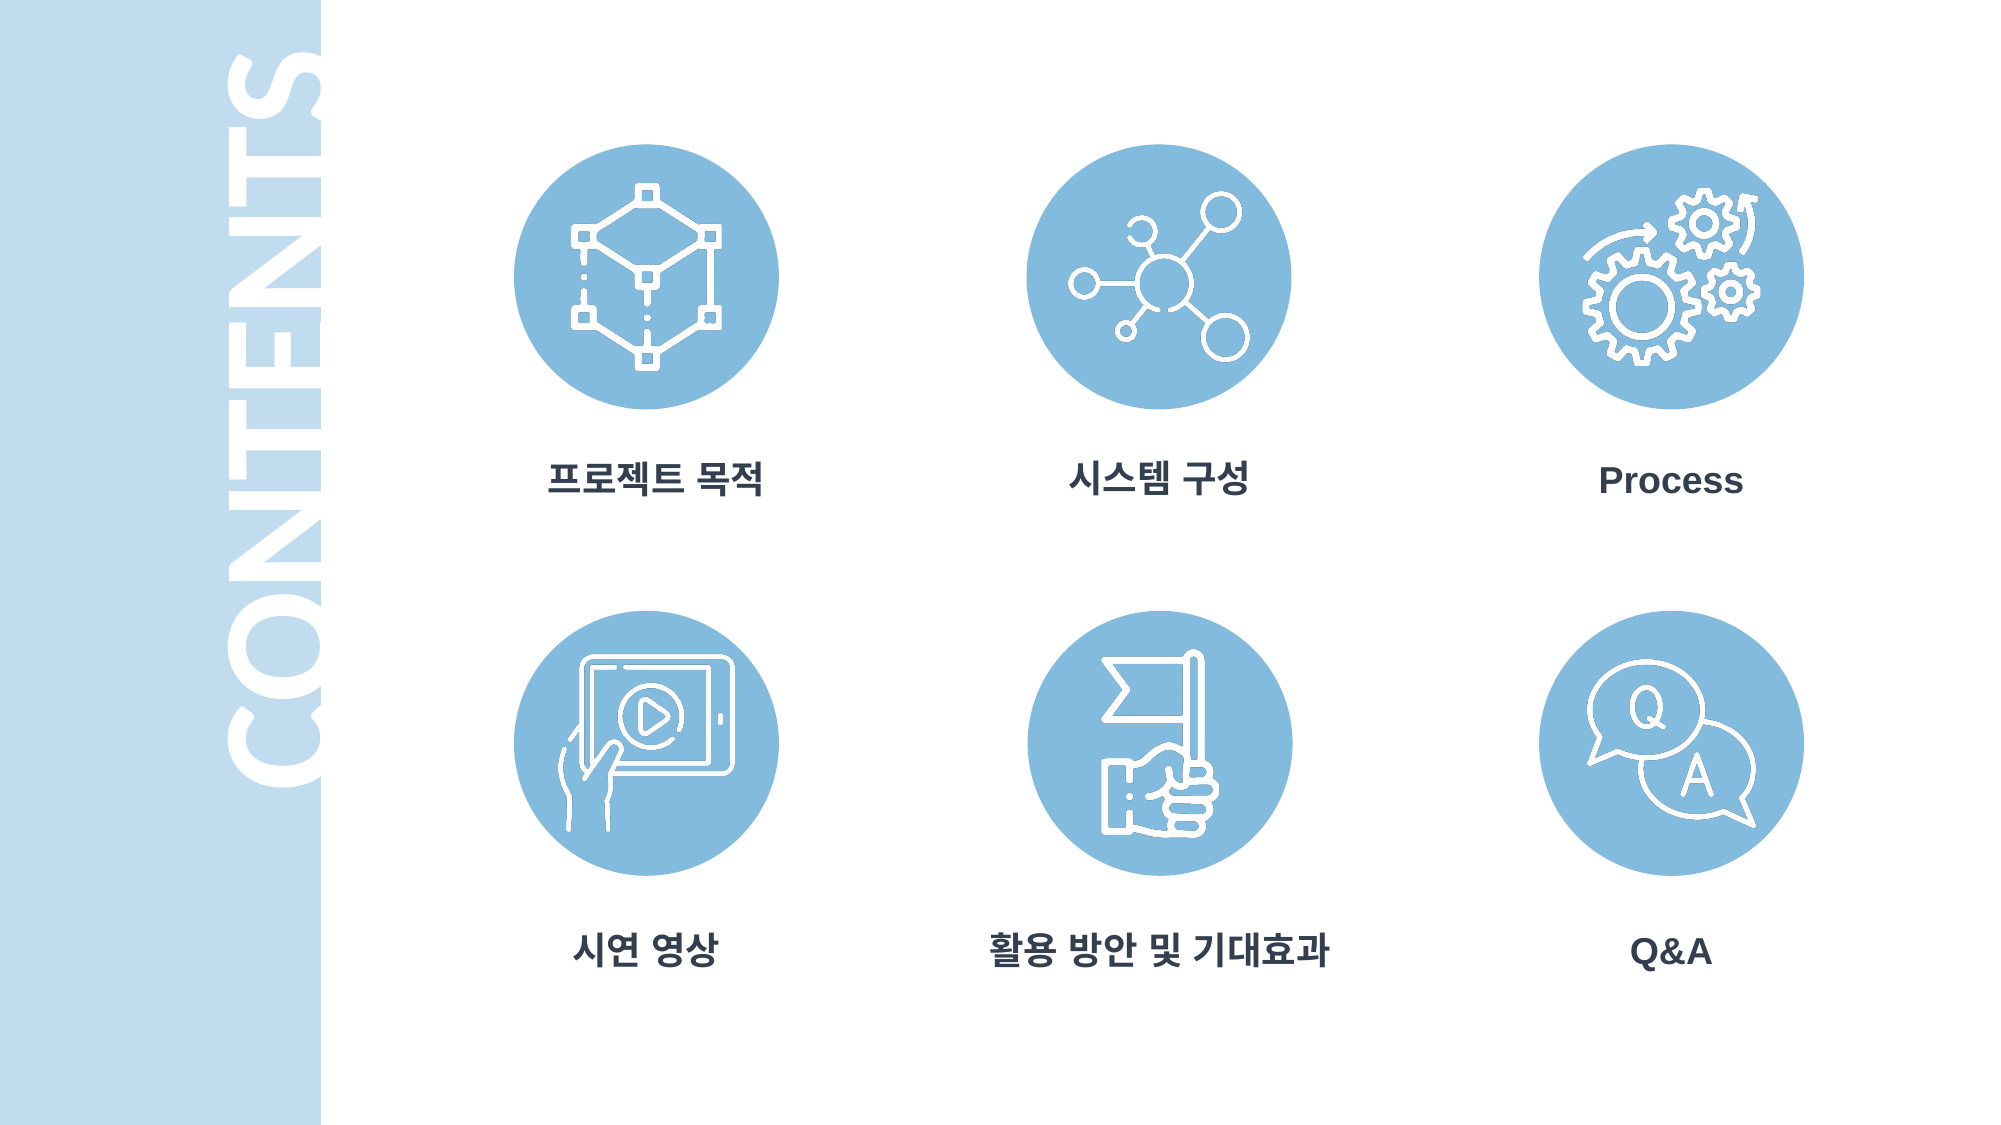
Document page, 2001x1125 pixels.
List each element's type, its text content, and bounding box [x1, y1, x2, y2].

text_box Q&A [1549, 919, 1794, 980]
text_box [1539, 610, 1805, 876]
text_box 활용 방안 및 기대효과 [908, 919, 1412, 980]
text_box CONTENTS [163, 32, 379, 806]
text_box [1026, 144, 1292, 410]
text_box Process [1560, 448, 1783, 509]
text_box 시스템 구성 [1004, 447, 1316, 507]
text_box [1539, 144, 1805, 410]
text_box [513, 144, 779, 410]
text_box [0, 0, 322, 1125]
text_box 프로젝트 목적 [505, 448, 808, 508]
text_box 시연 영상 [532, 919, 761, 980]
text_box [1027, 610, 1293, 876]
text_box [513, 610, 779, 876]
